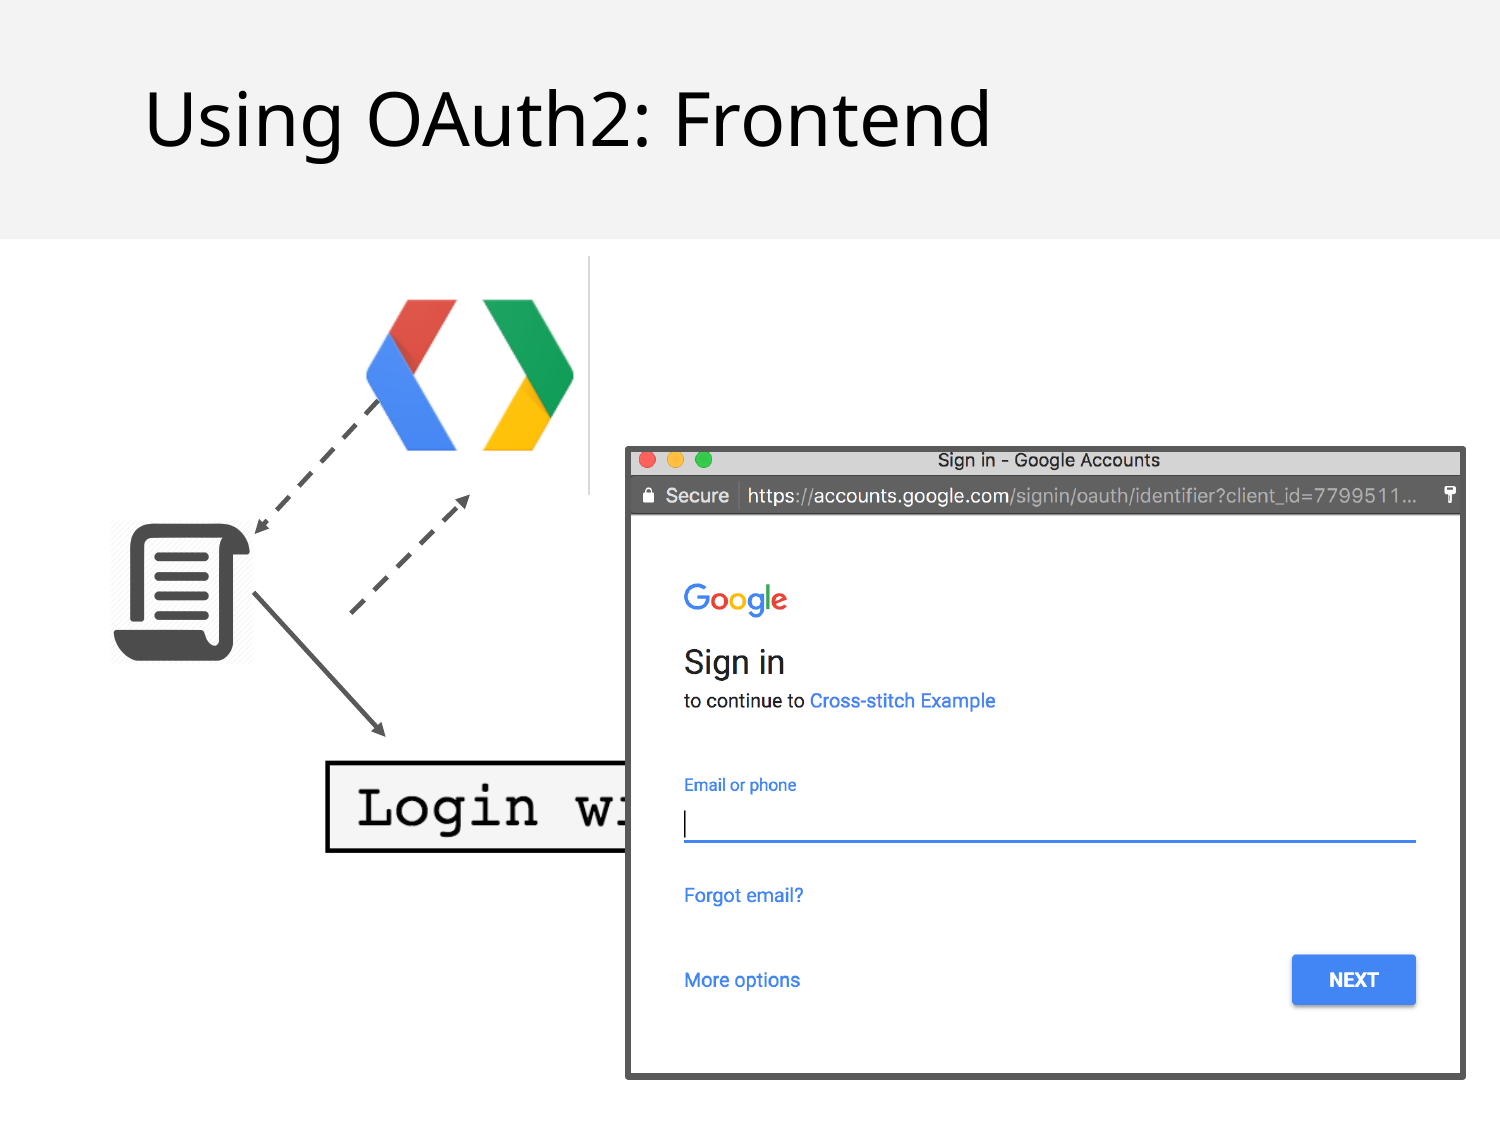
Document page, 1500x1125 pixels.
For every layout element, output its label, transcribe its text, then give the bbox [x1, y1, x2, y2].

text_box [350, 502, 468, 614]
picture [108, 519, 254, 665]
text_box [257, 436, 345, 533]
picture [313, 452, 1461, 1074]
text_box Using OAuth2: Frontend [128, 56, 1372, 183]
text_box [258, 597, 386, 737]
picture [351, 256, 594, 495]
